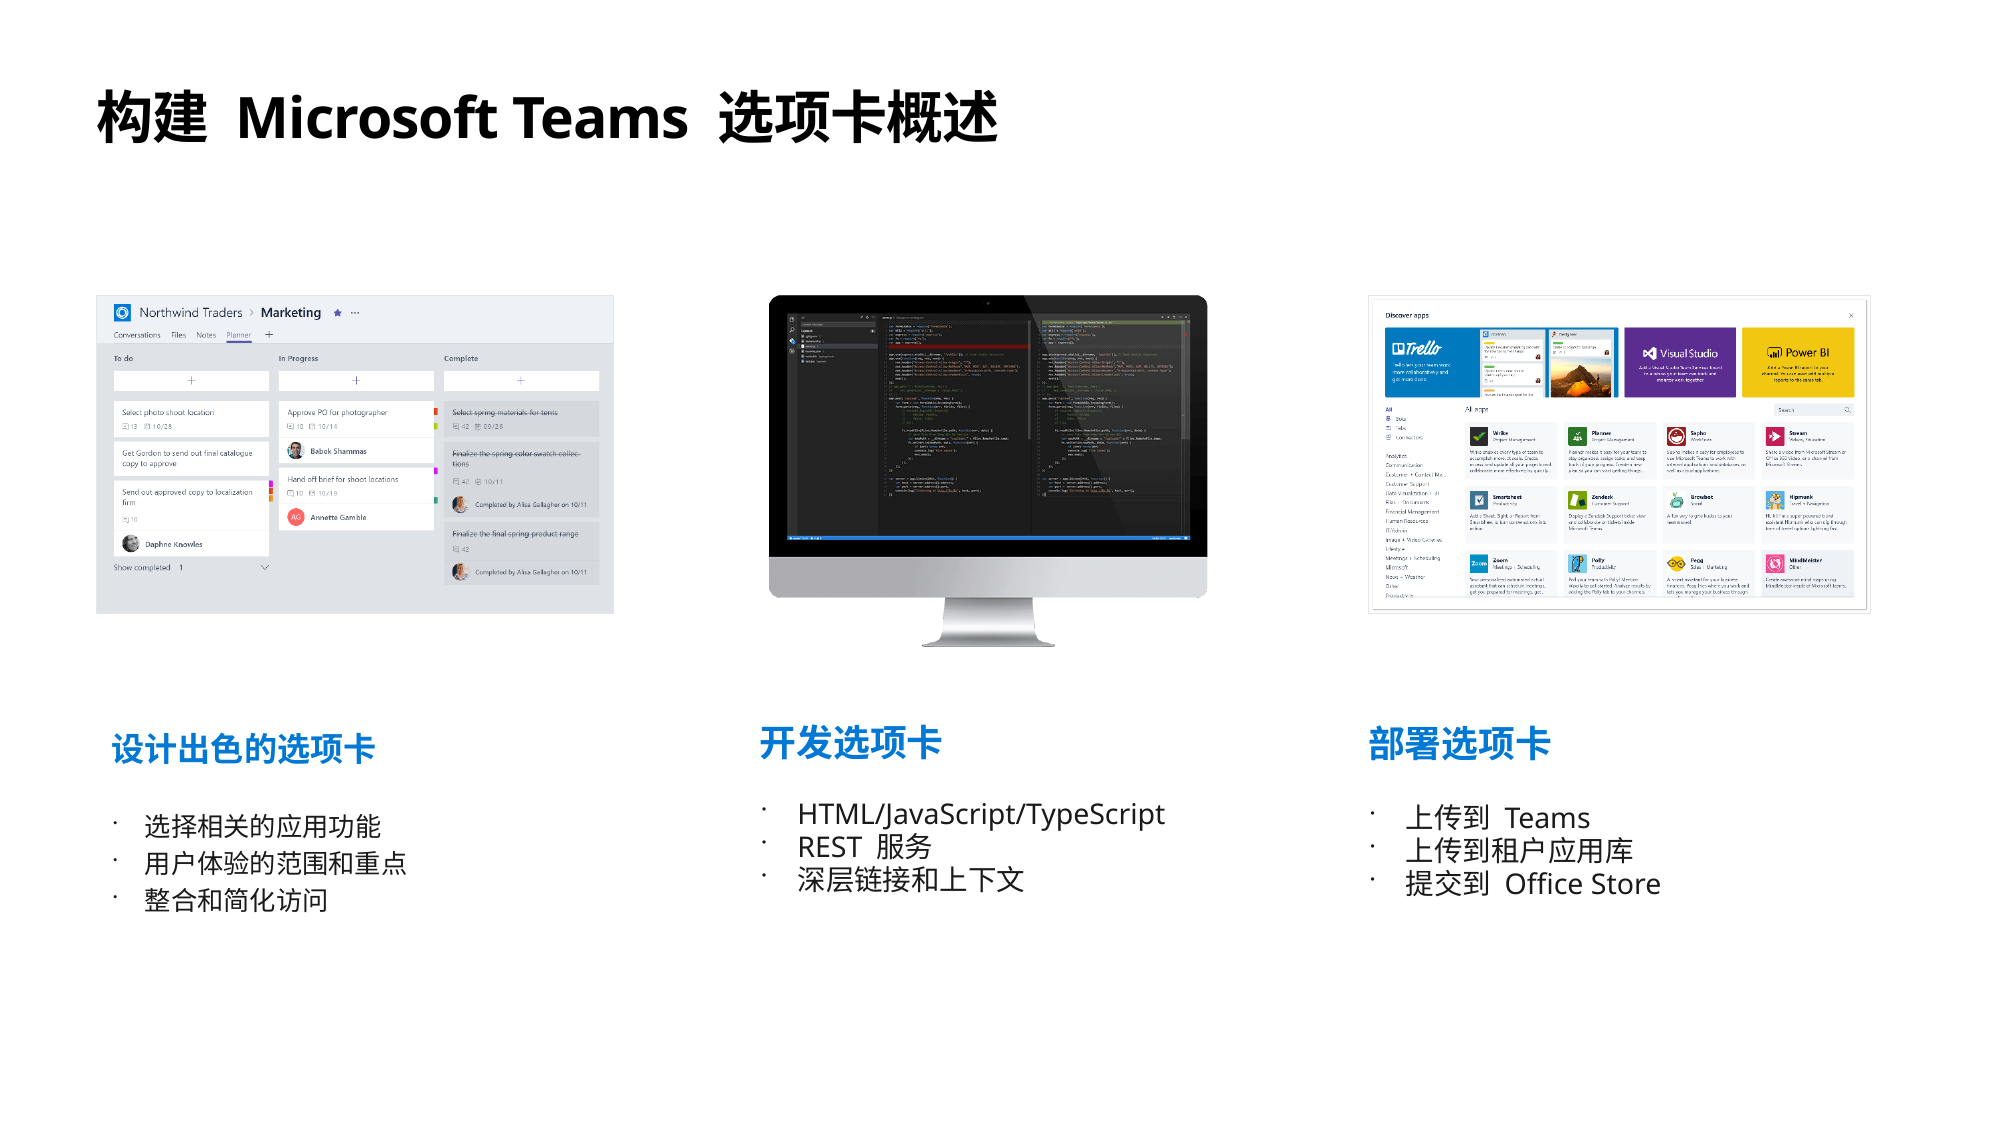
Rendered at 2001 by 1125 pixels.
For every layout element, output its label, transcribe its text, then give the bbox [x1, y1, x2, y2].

text_box 部署选项卡 上传到 Teams 上传到租户应用库 提交到 Office Store [1368, 720, 1917, 957]
picture [96, 295, 615, 614]
picture [1368, 295, 1872, 614]
picture [769, 295, 1213, 651]
text_box 开发选项卡 HTML/JavaScript/TypeScript REST 服务 深层链接和上下文 [745, 711, 1279, 967]
text_box 设计出色的选项卡 选择相关的应用功能 用户体验的范围和重点 整合和简化访问 [96, 721, 656, 926]
title 构建 Microsoft Teams 选项卡概述 [96, 81, 1904, 153]
